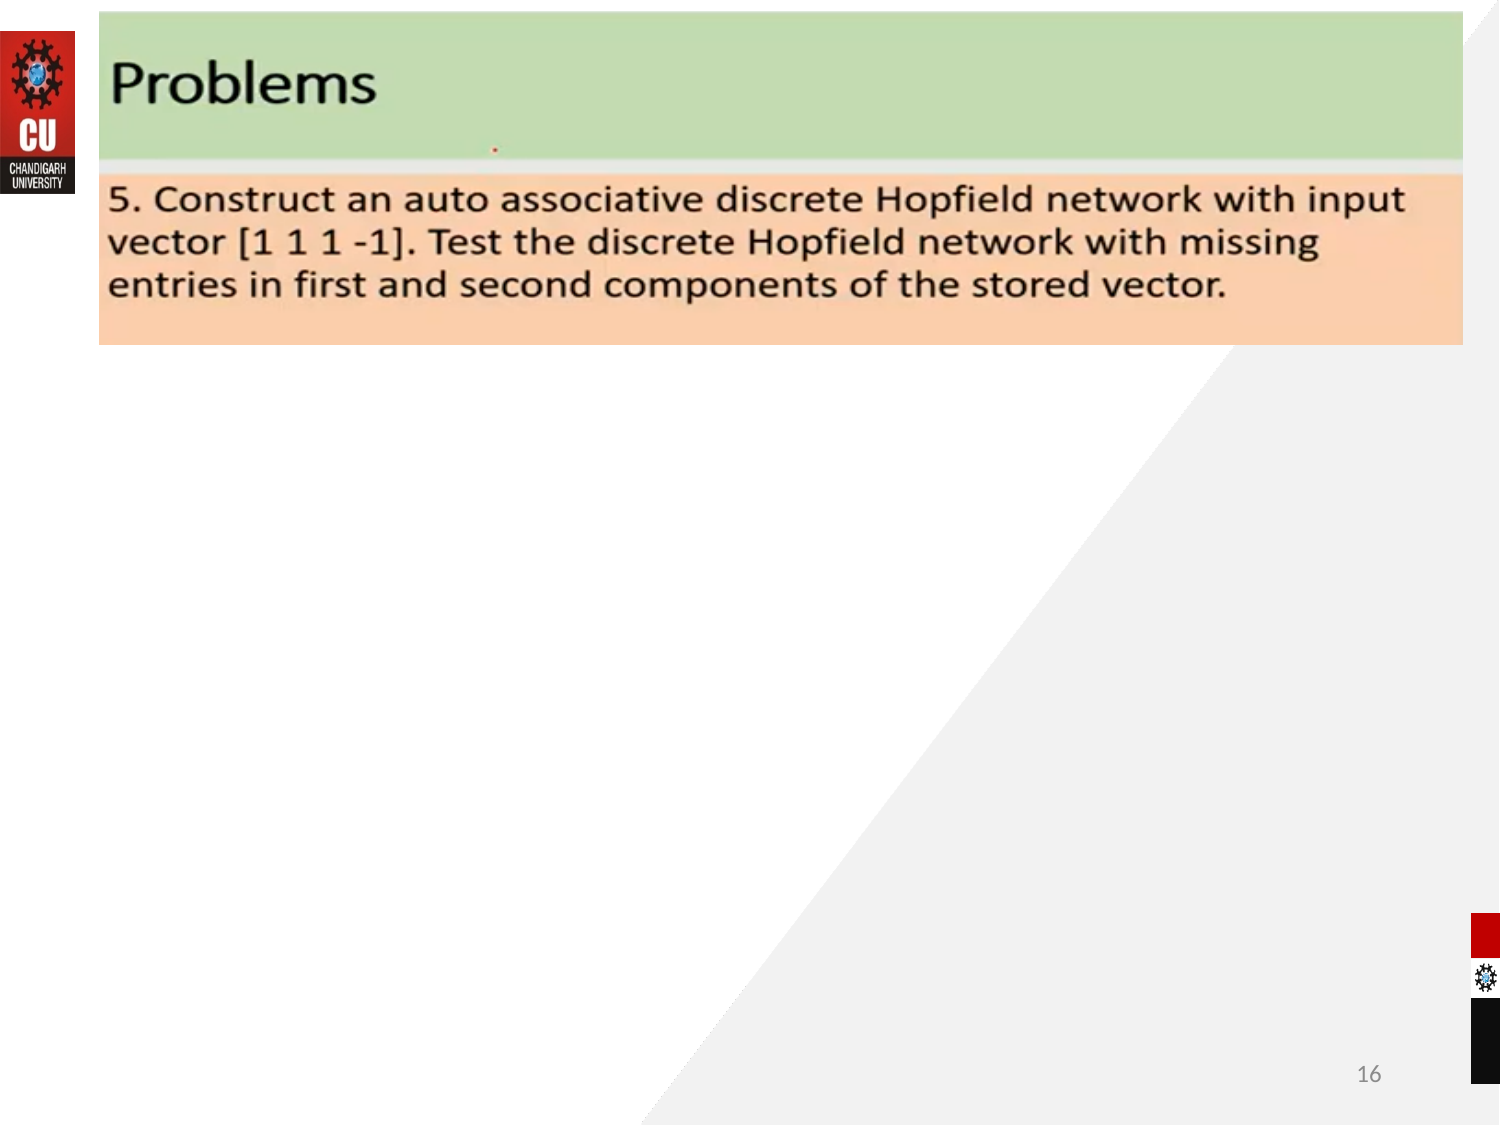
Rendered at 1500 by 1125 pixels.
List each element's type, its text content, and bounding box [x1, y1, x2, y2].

slide_number 16 [1059, 1042, 1397, 1103]
picture [0, 0, 1500, 1125]
